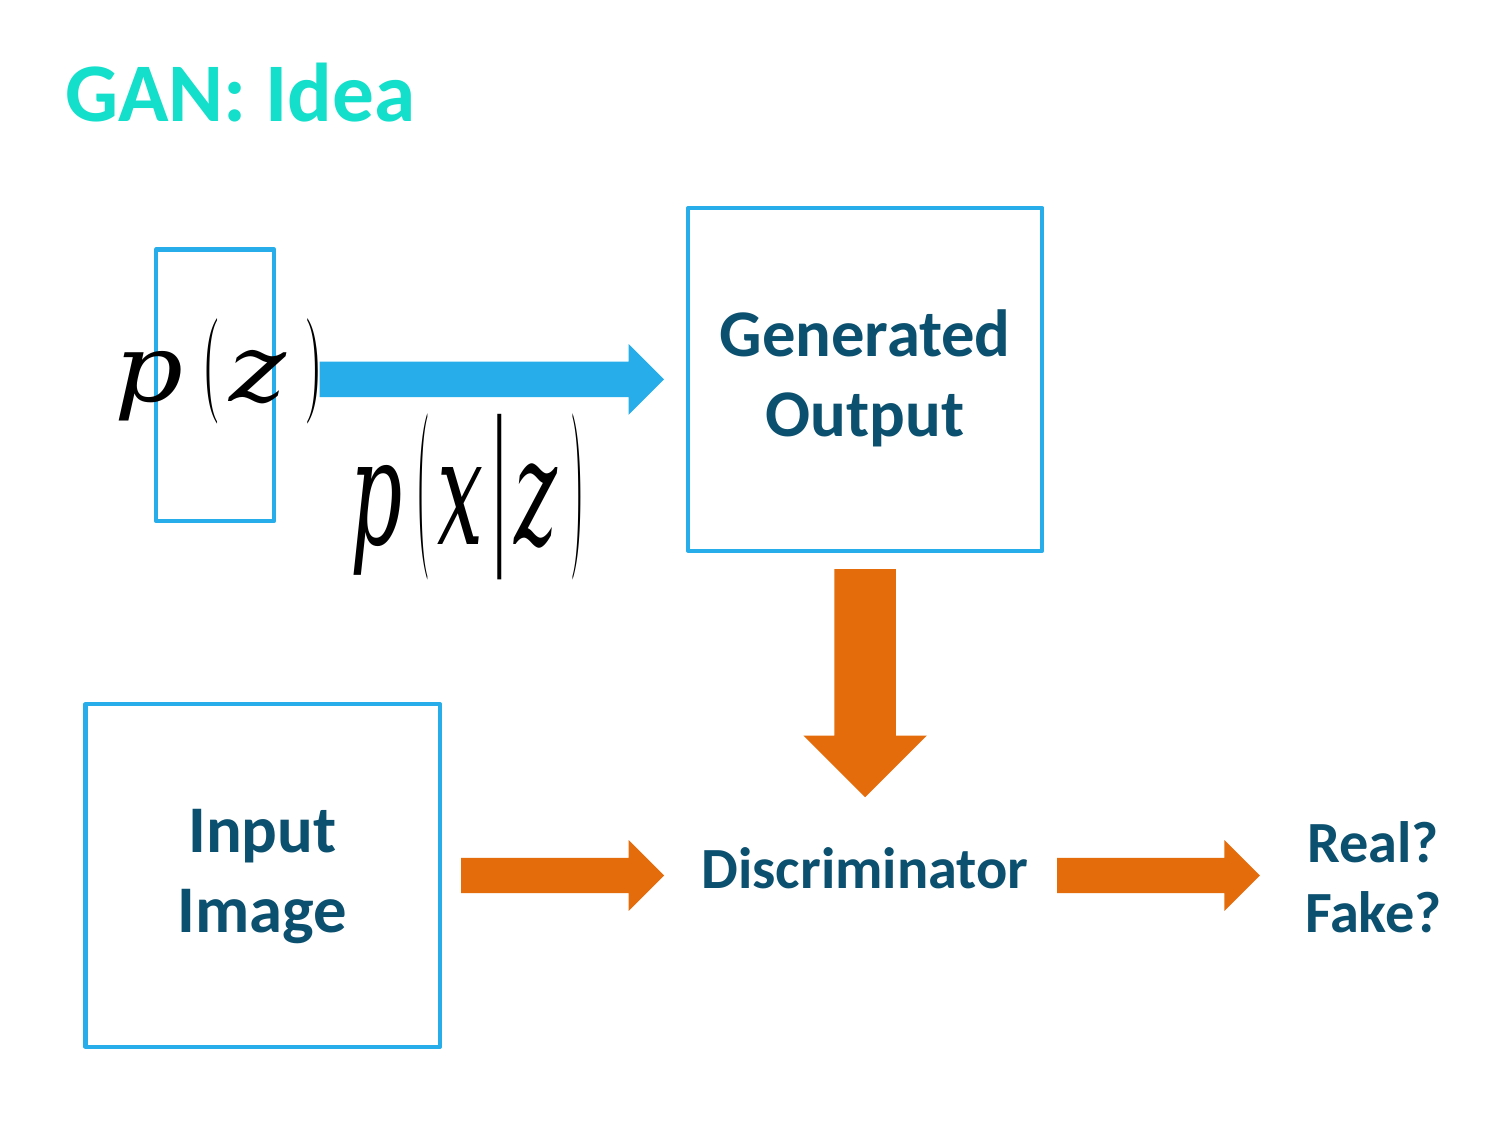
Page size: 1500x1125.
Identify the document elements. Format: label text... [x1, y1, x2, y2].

text_box GAN: Idea [50, 30, 431, 146]
text_box [459, 855, 519, 896]
text_box [801, 567, 929, 800]
text_box [154, 247, 276, 523]
text_box [83, 702, 442, 778]
text_box [1054, 838, 1259, 913]
text_box [686, 458, 1044, 553]
text_box Generated Output [519, 282, 1211, 458]
text_box Real? Fake? [1259, 797, 1487, 952]
text_box [317, 359, 519, 400]
text_box Discriminator [519, 822, 1211, 908]
text_box Input Image [0, 778, 609, 954]
text_box [626, 908, 635, 913]
text_box [686, 206, 1044, 282]
text_box [83, 954, 442, 1049]
